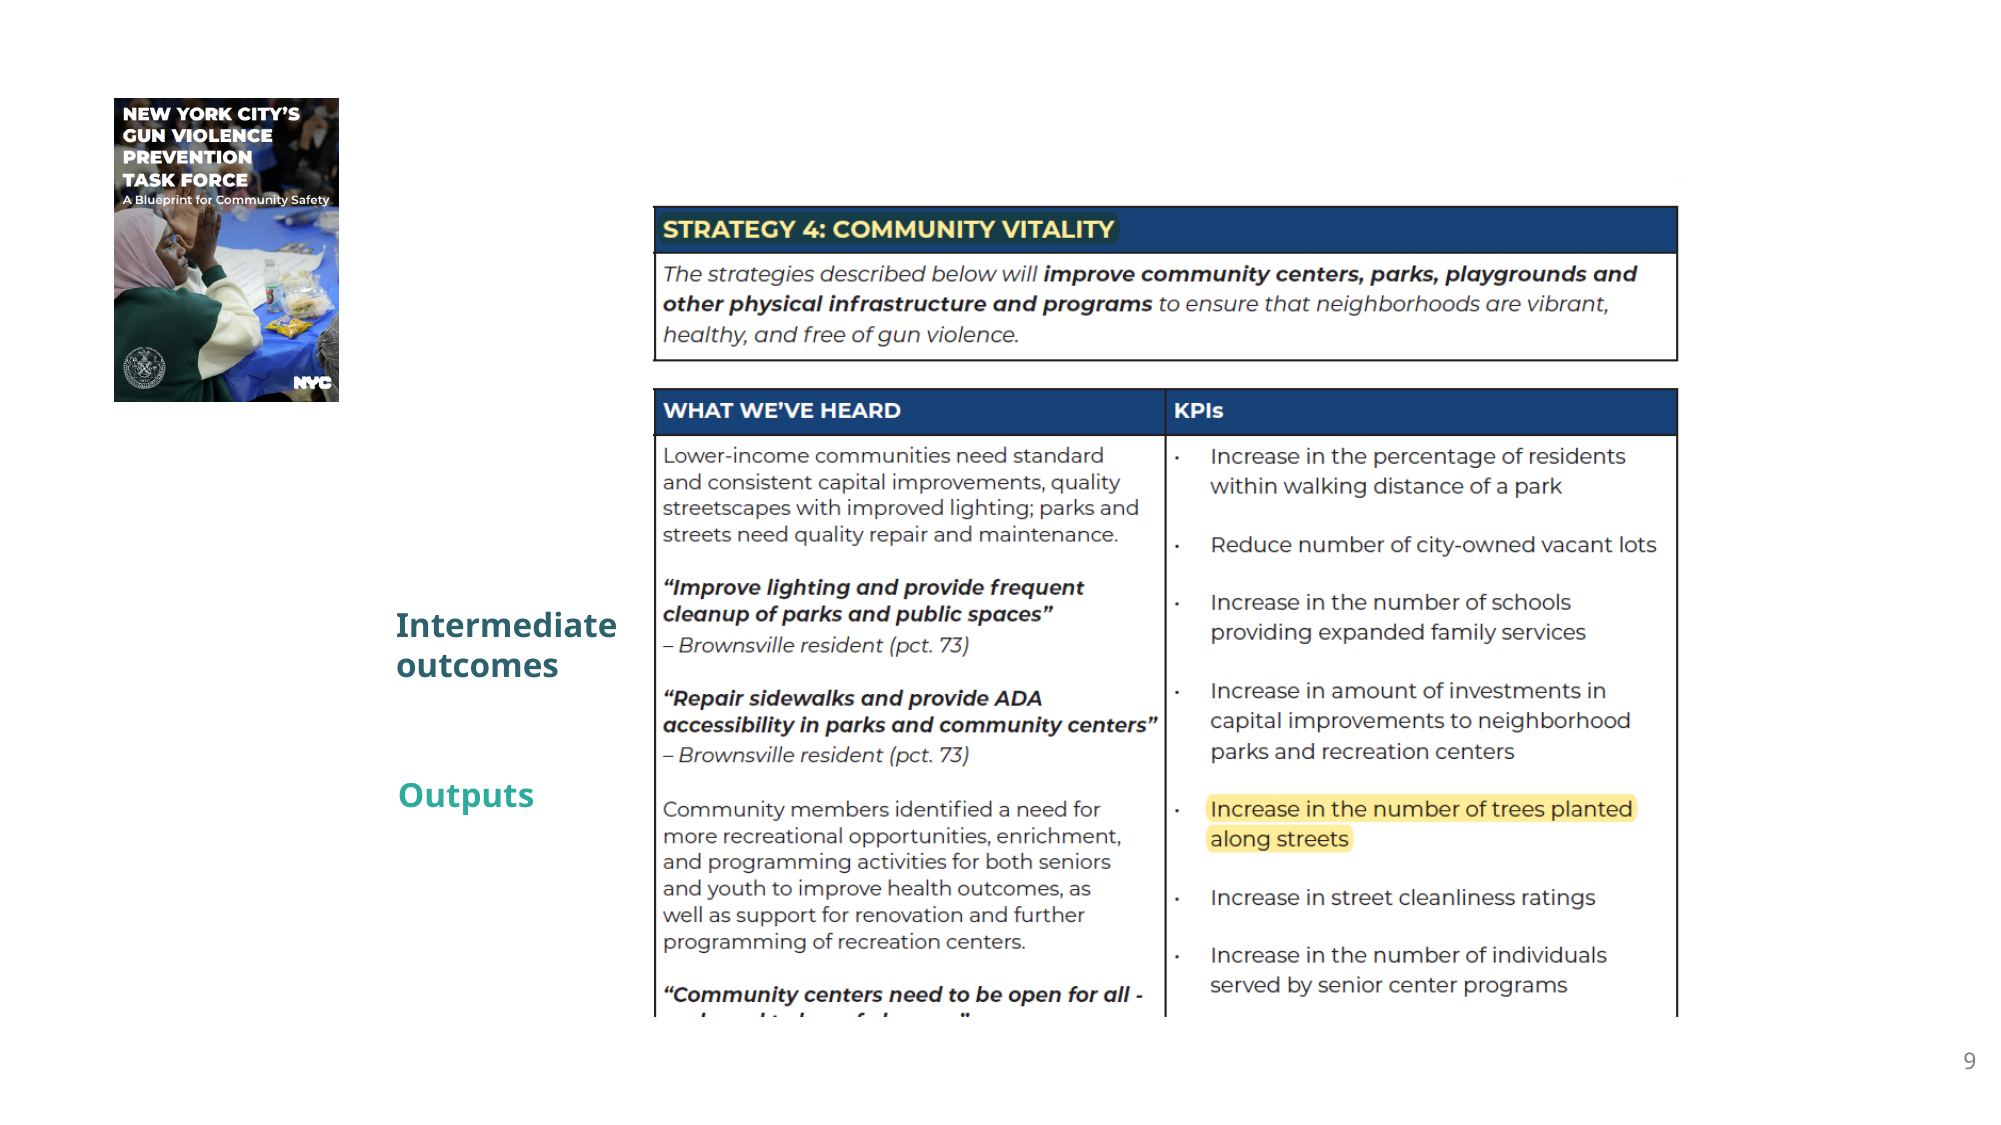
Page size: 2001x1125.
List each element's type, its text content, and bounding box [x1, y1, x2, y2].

text_box Intermediate outcomes [396, 596, 631, 692]
picture [636, 176, 1690, 1017]
text_box Outputs [397, 766, 610, 822]
slide_number 8 [1871, 1038, 1992, 1125]
picture [114, 97, 339, 402]
